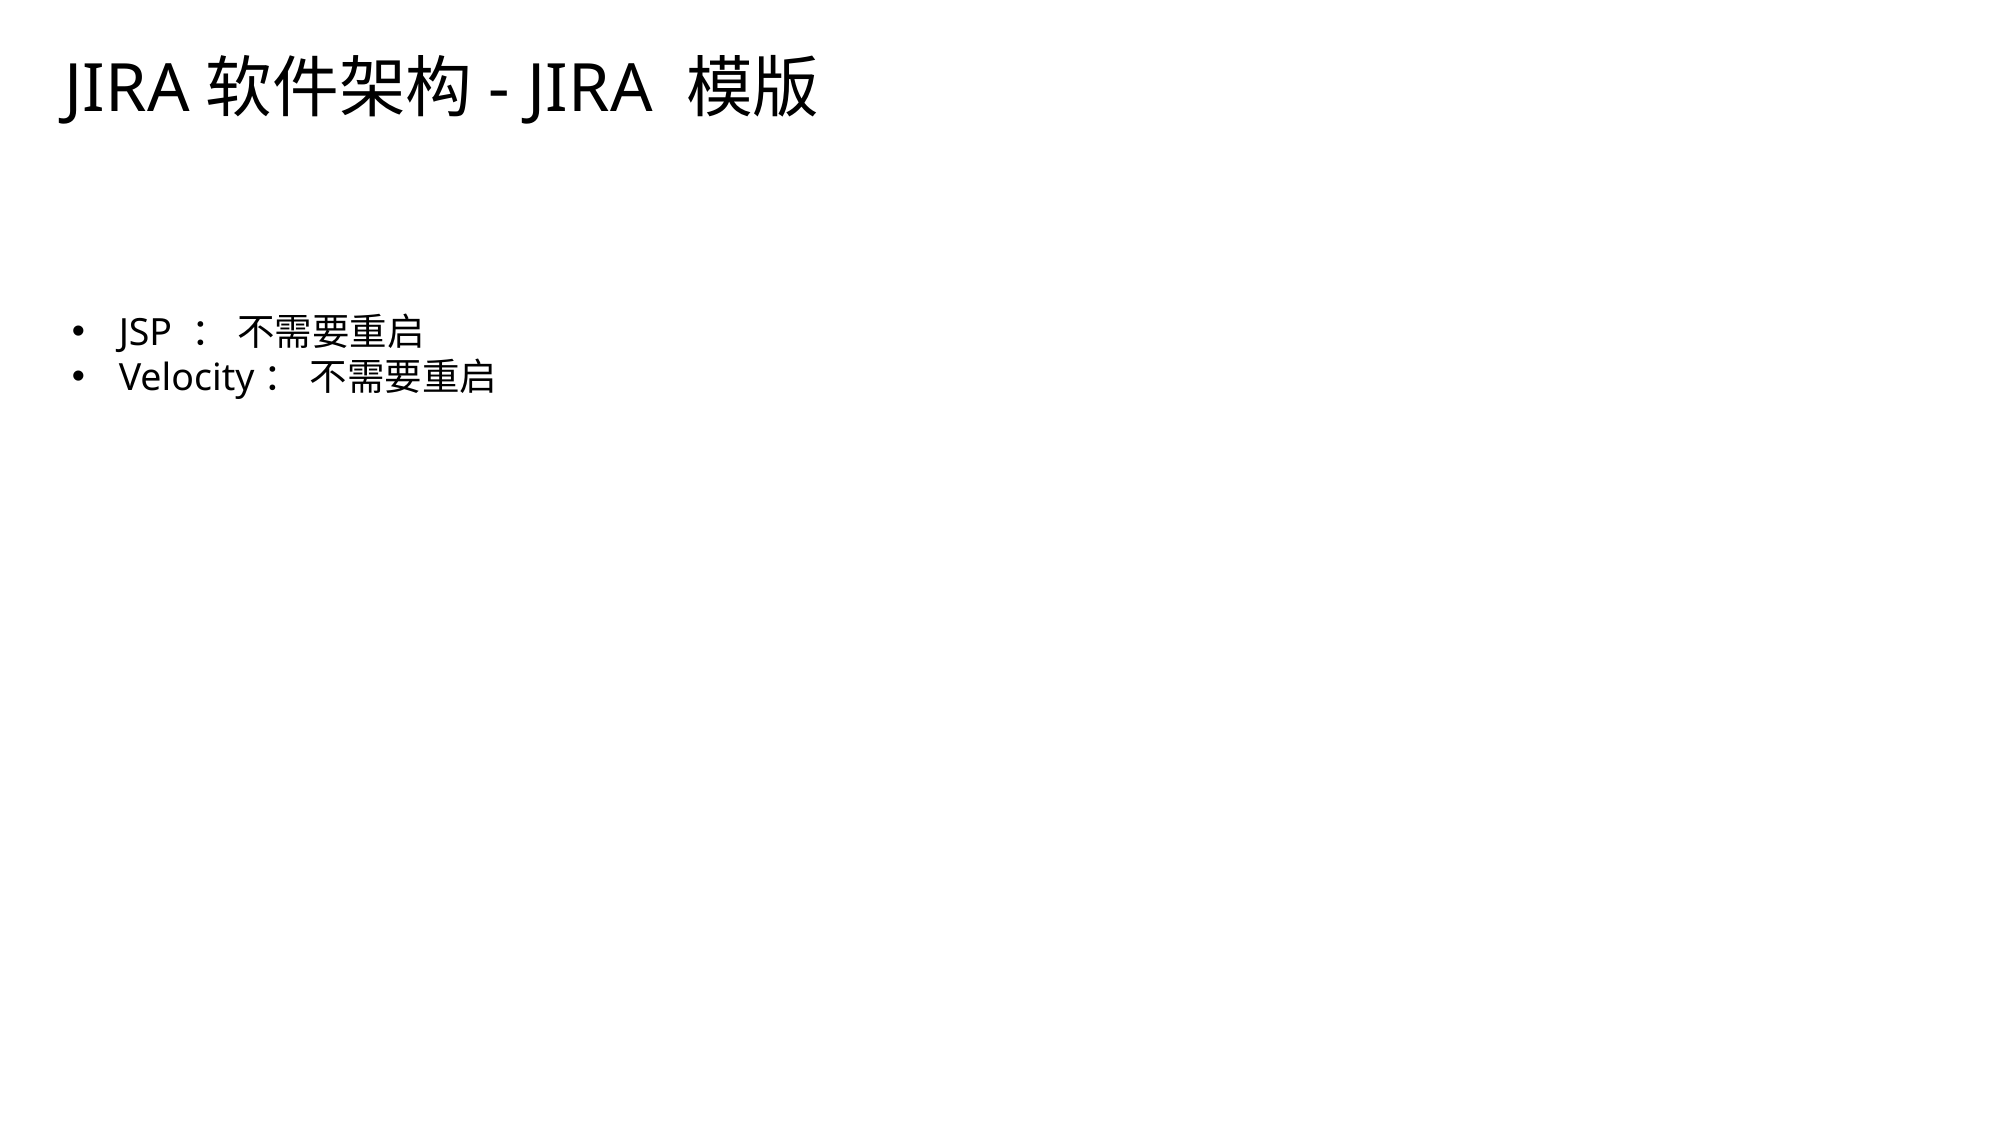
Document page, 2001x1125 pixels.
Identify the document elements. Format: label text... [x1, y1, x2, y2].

text_box JSP ： 不需要重启 Velocity： 不需要重启 [57, 255, 513, 451]
title JIRA软件架构- JIRA 模版 [49, 25, 1775, 156]
